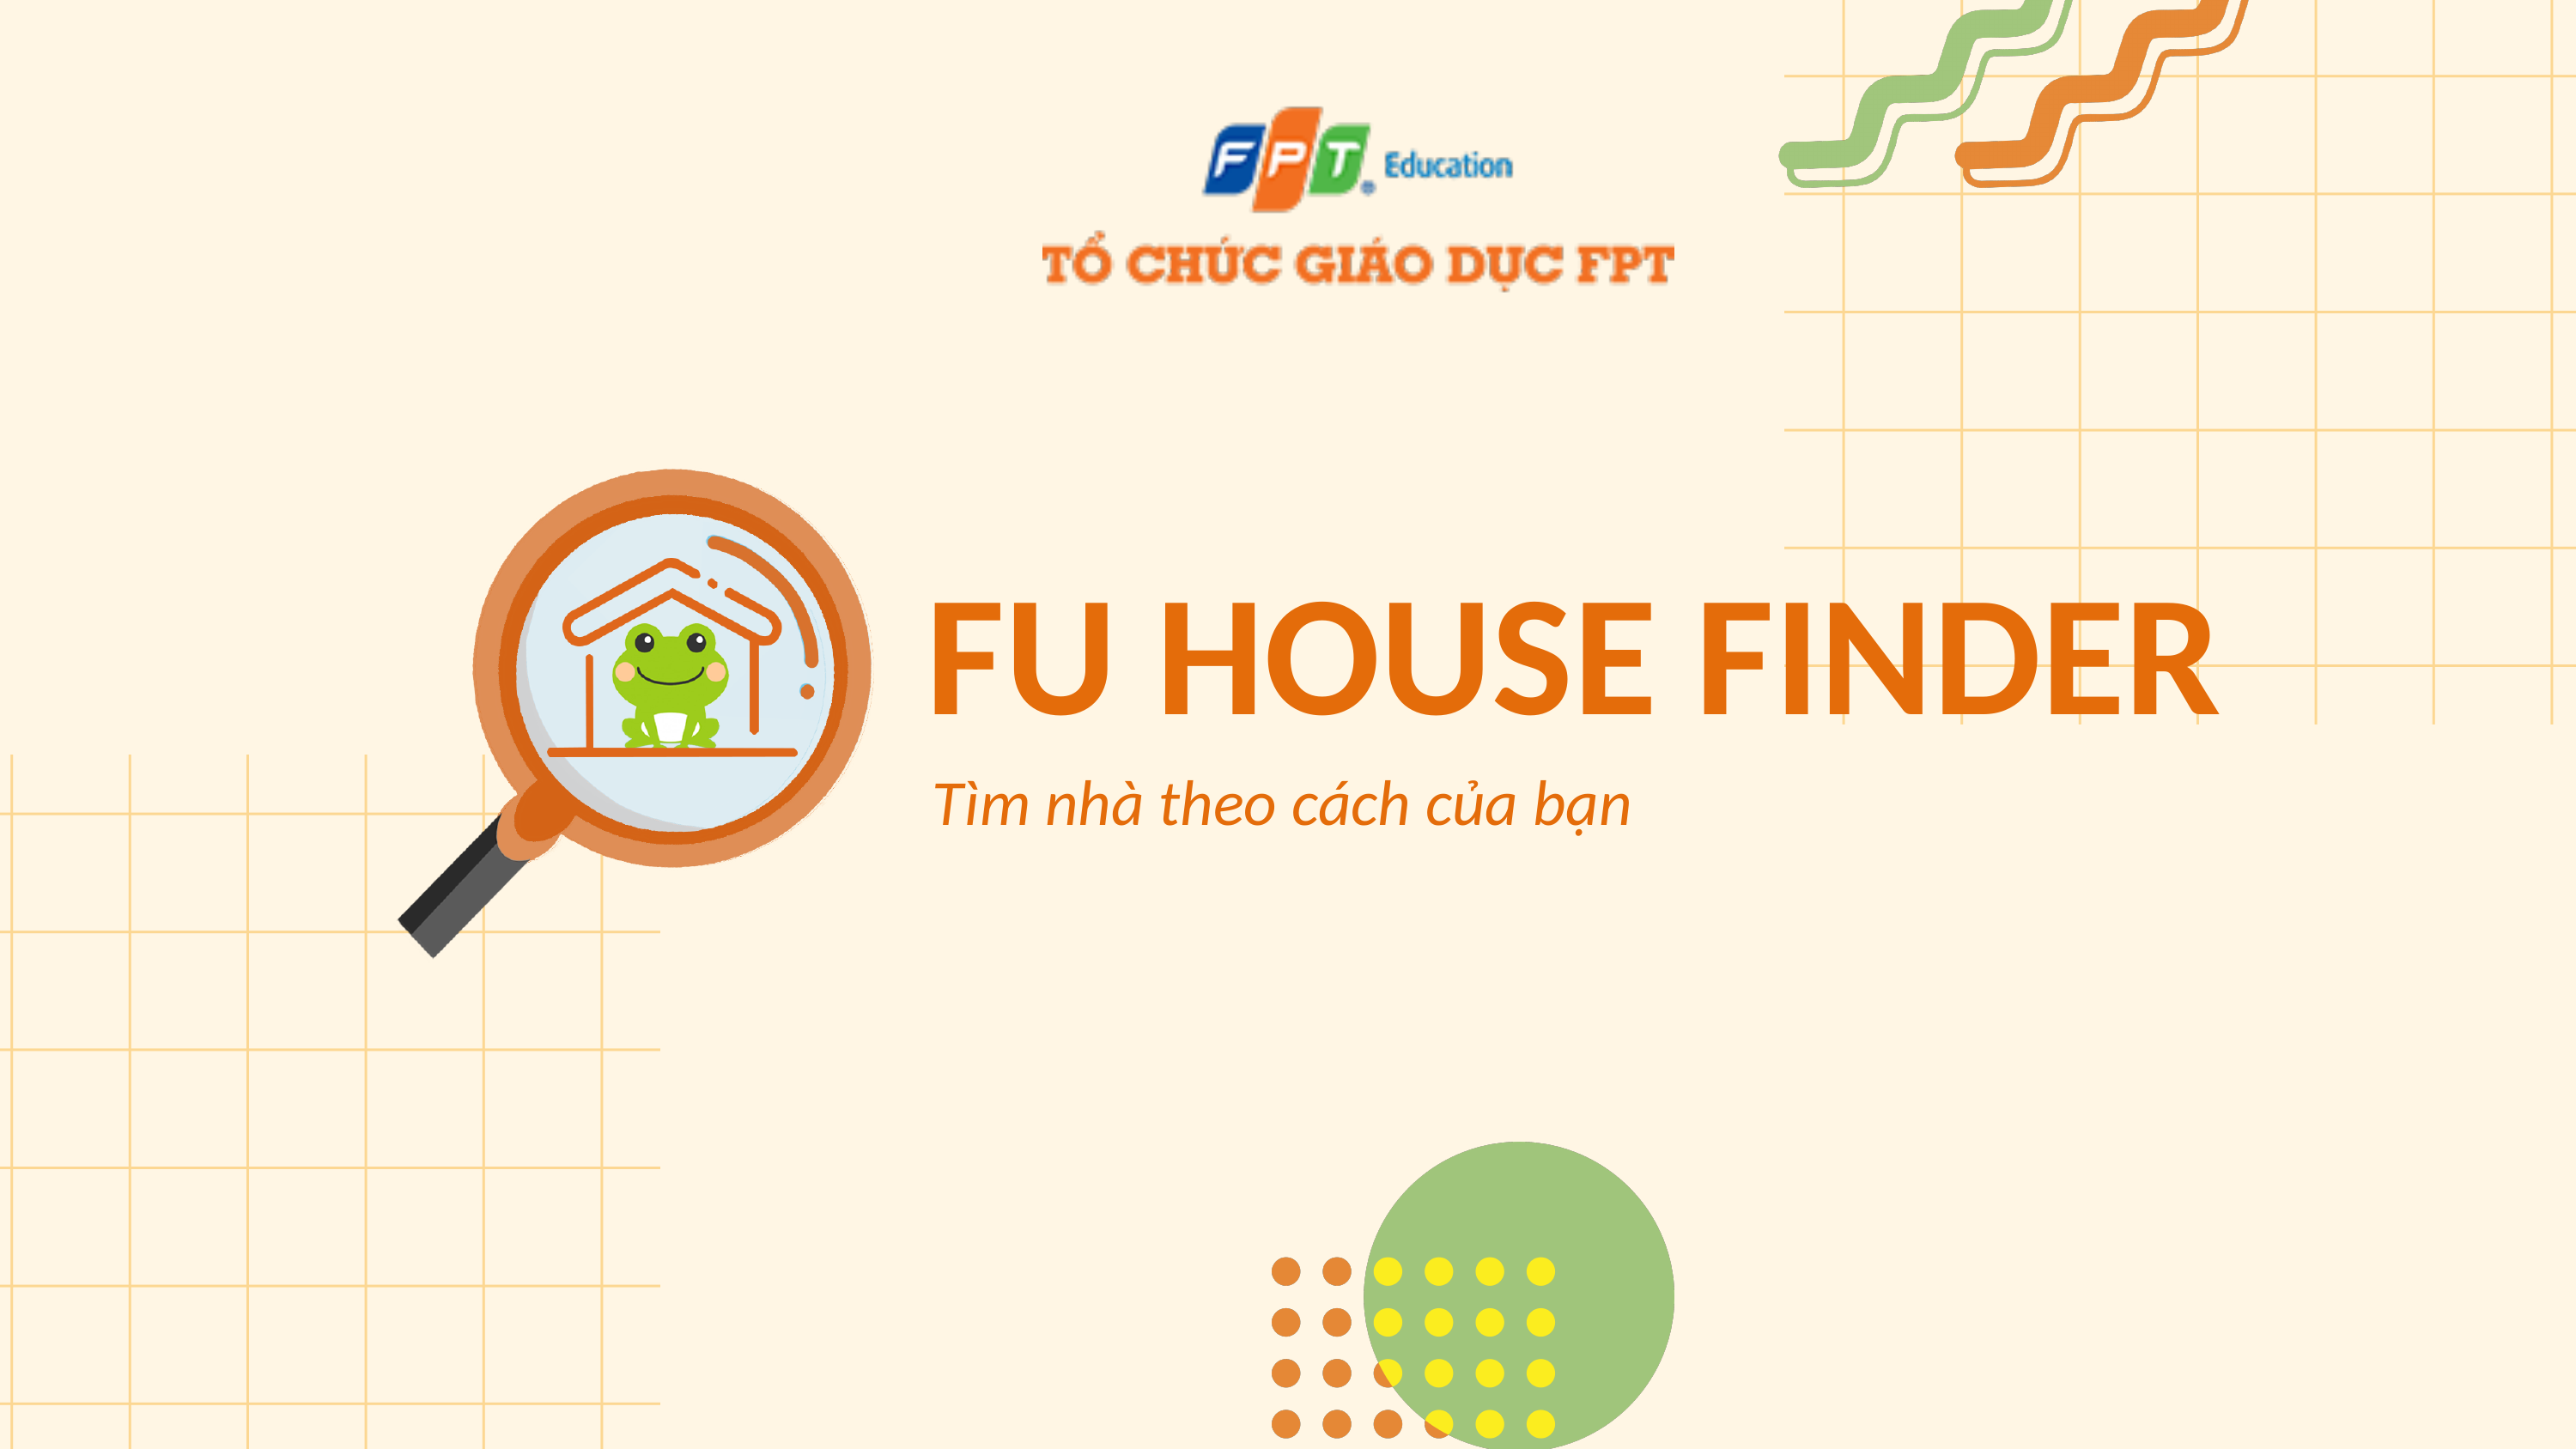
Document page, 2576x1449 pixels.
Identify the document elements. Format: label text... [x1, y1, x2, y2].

picture [1745, 0, 2576, 724]
text_box Tìm nhà theo cách của bạn [968, 755, 1646, 846]
text_box FU HOUSE FINDER [968, 536, 2256, 755]
picture [1272, 1141, 1674, 1449]
picture [1042, 93, 1674, 312]
picture [0, 385, 963, 1449]
